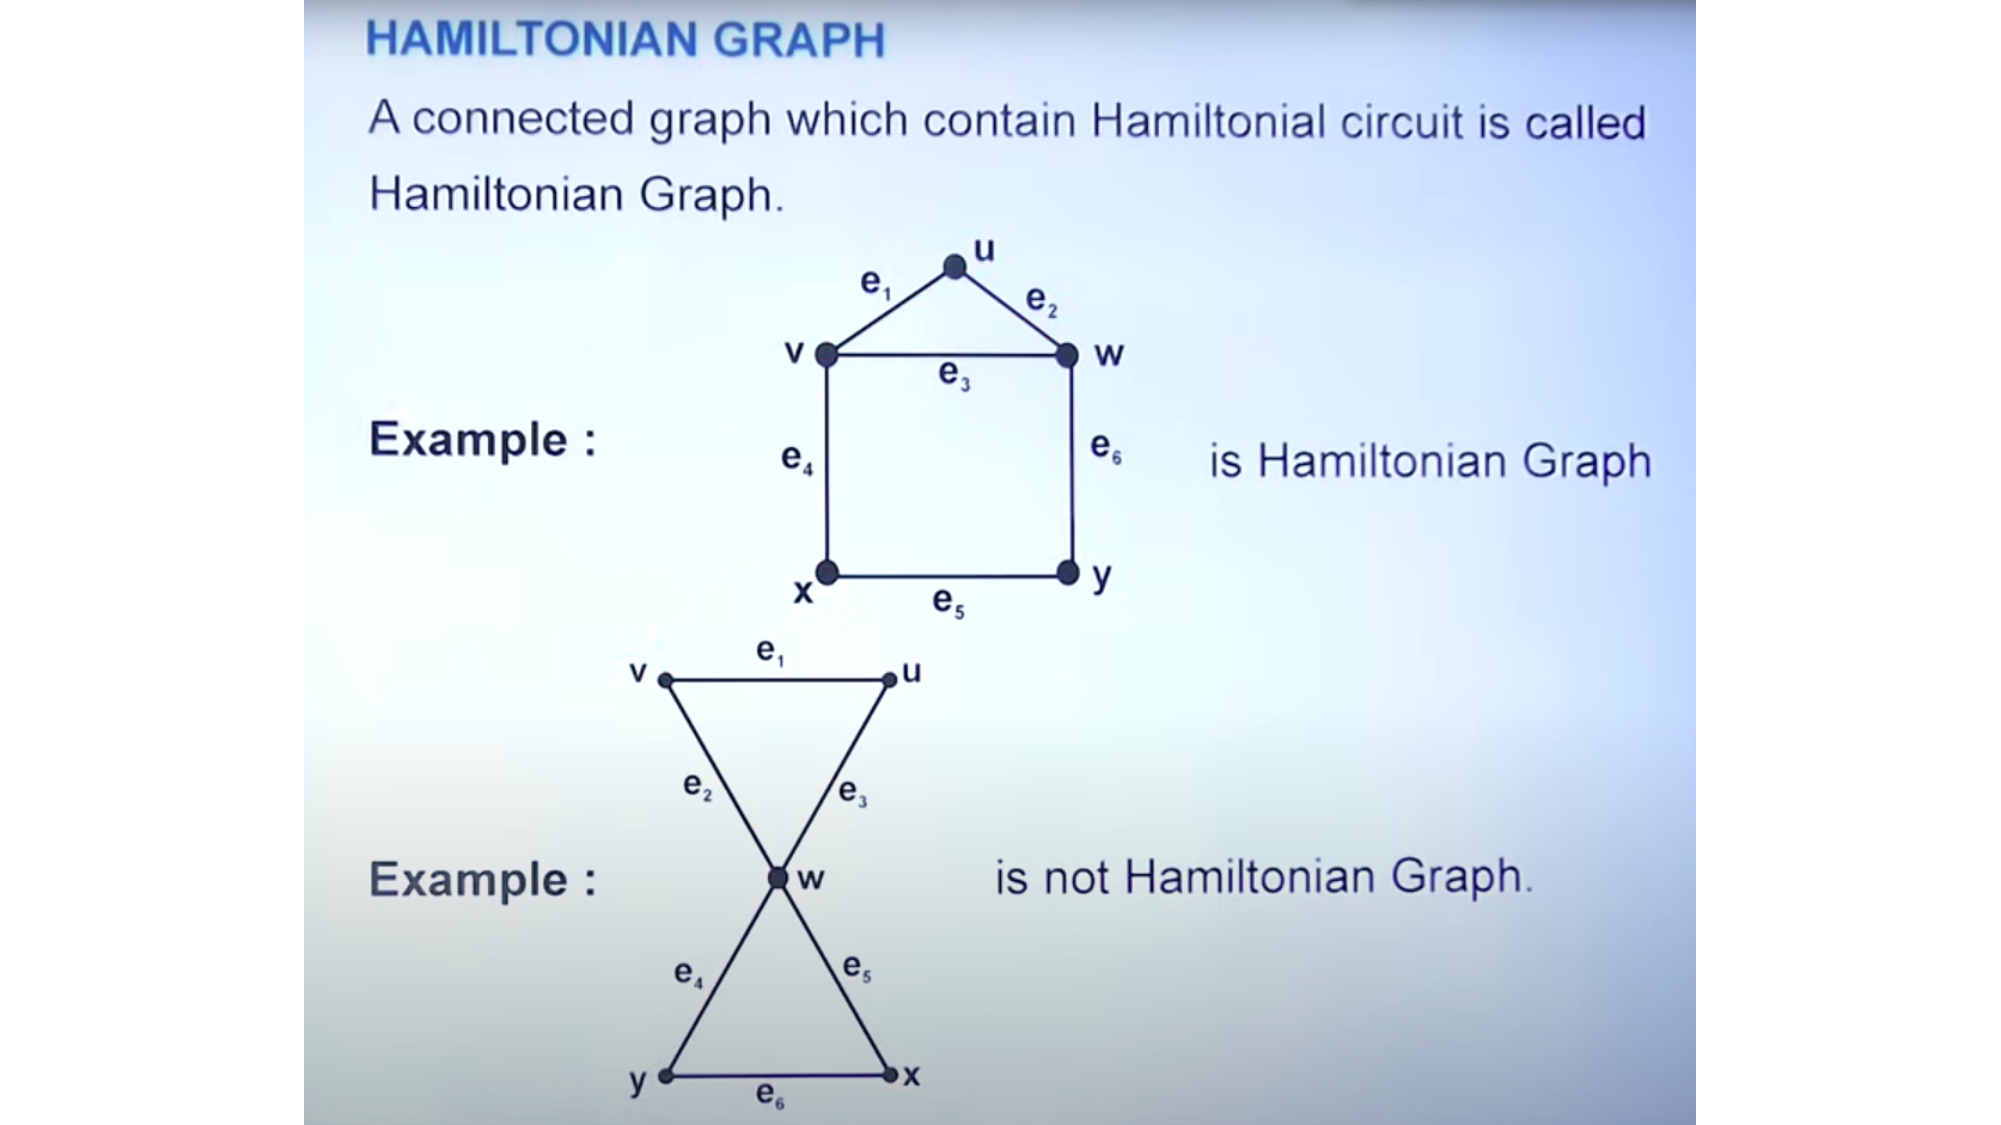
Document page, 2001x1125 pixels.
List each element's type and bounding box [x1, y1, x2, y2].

picture [304, 0, 1696, 1125]
